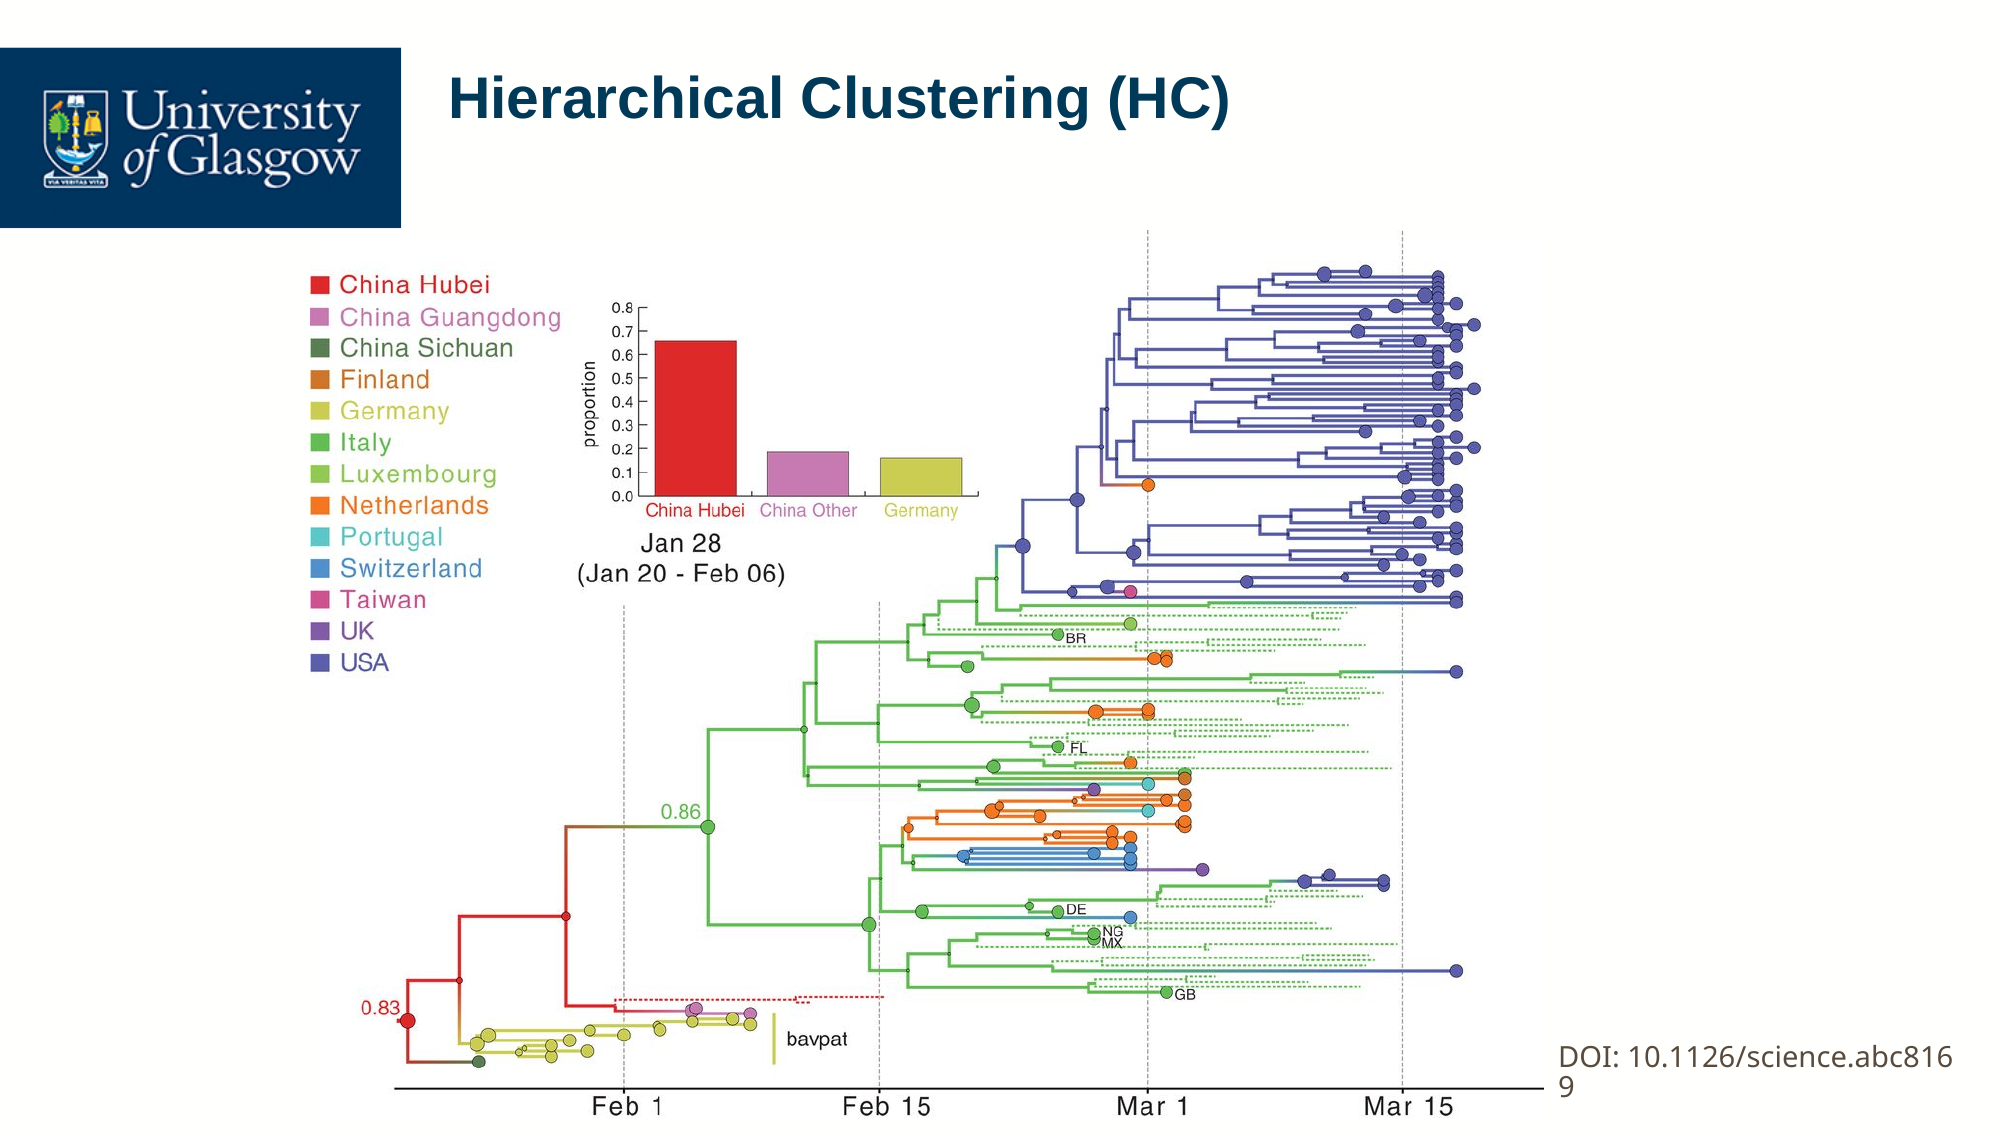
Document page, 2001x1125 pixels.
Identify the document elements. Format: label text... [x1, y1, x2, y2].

text_box DOI: 10.1126/science.abc8169 [1548, 1031, 1983, 1086]
title Hierarchical Clustering (HC) [433, 59, 1863, 231]
picture [0, 0, 2000, 1125]
